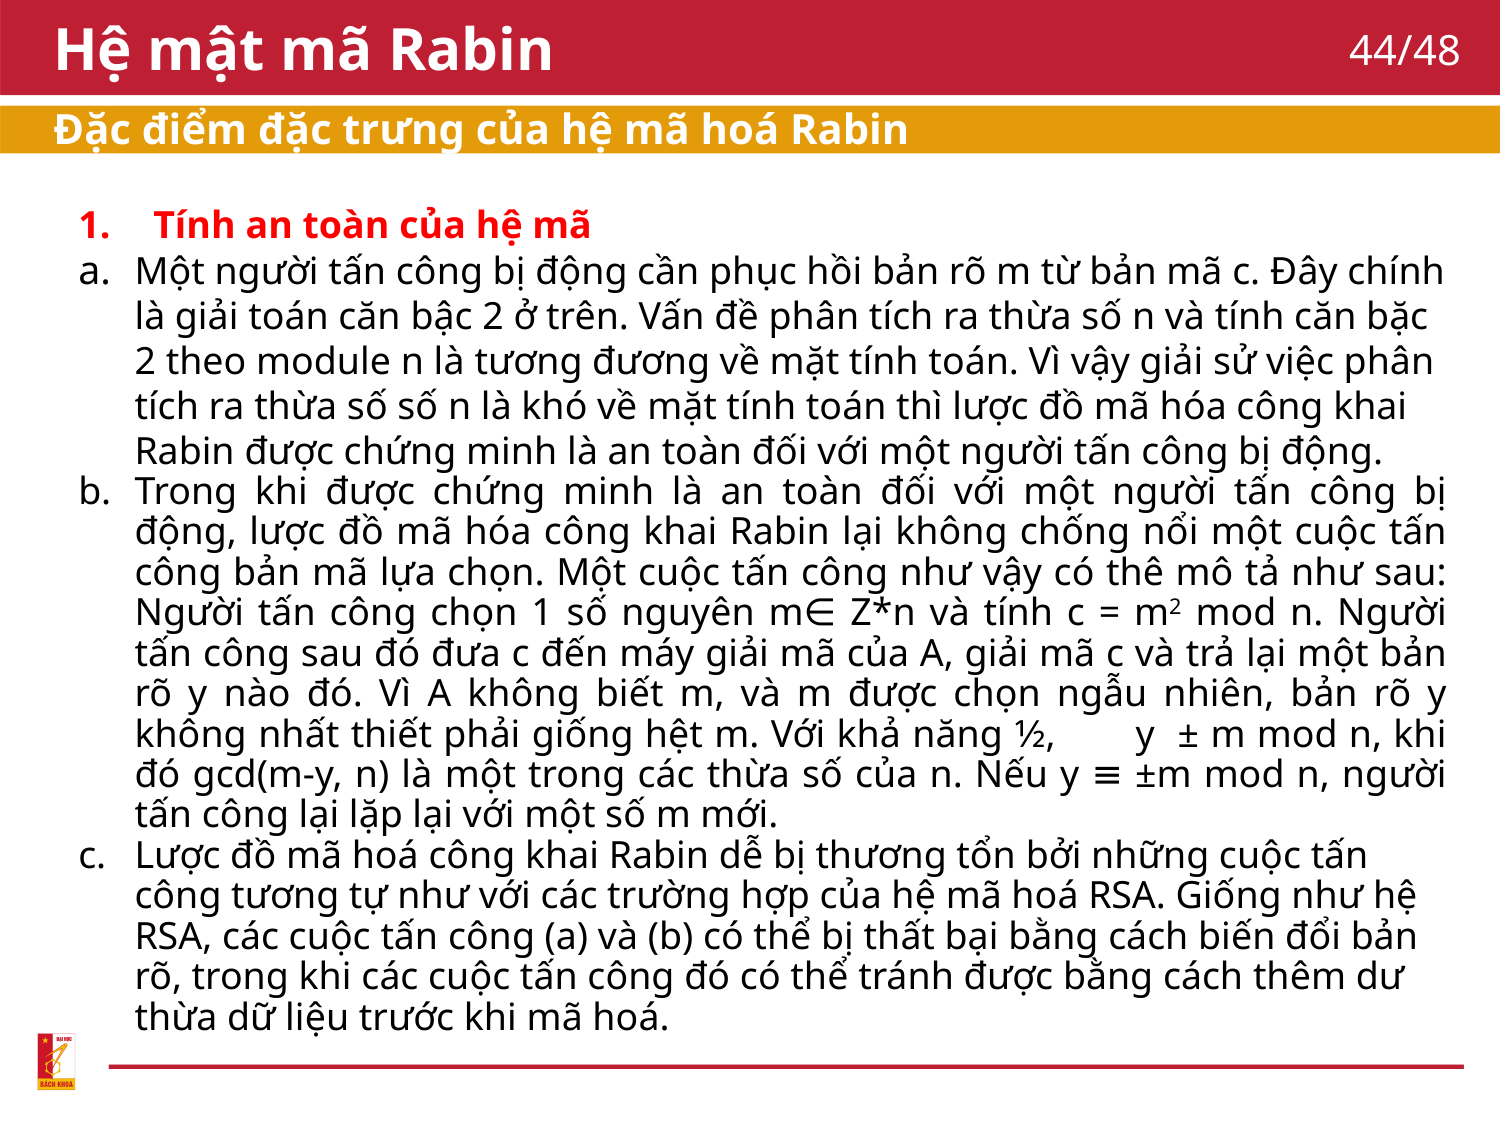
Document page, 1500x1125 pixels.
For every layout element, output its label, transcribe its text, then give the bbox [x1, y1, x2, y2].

text_box Đặc điểm đặc trưng của hệ mã hoá Rabin [38, 100, 1462, 161]
text_box [38, 174, 1462, 990]
text_box 44/48 [1324, 22, 1487, 79]
picture [0, 0, 1500, 1125]
title Hệ mật mã Rabin [38, 12, 1462, 87]
